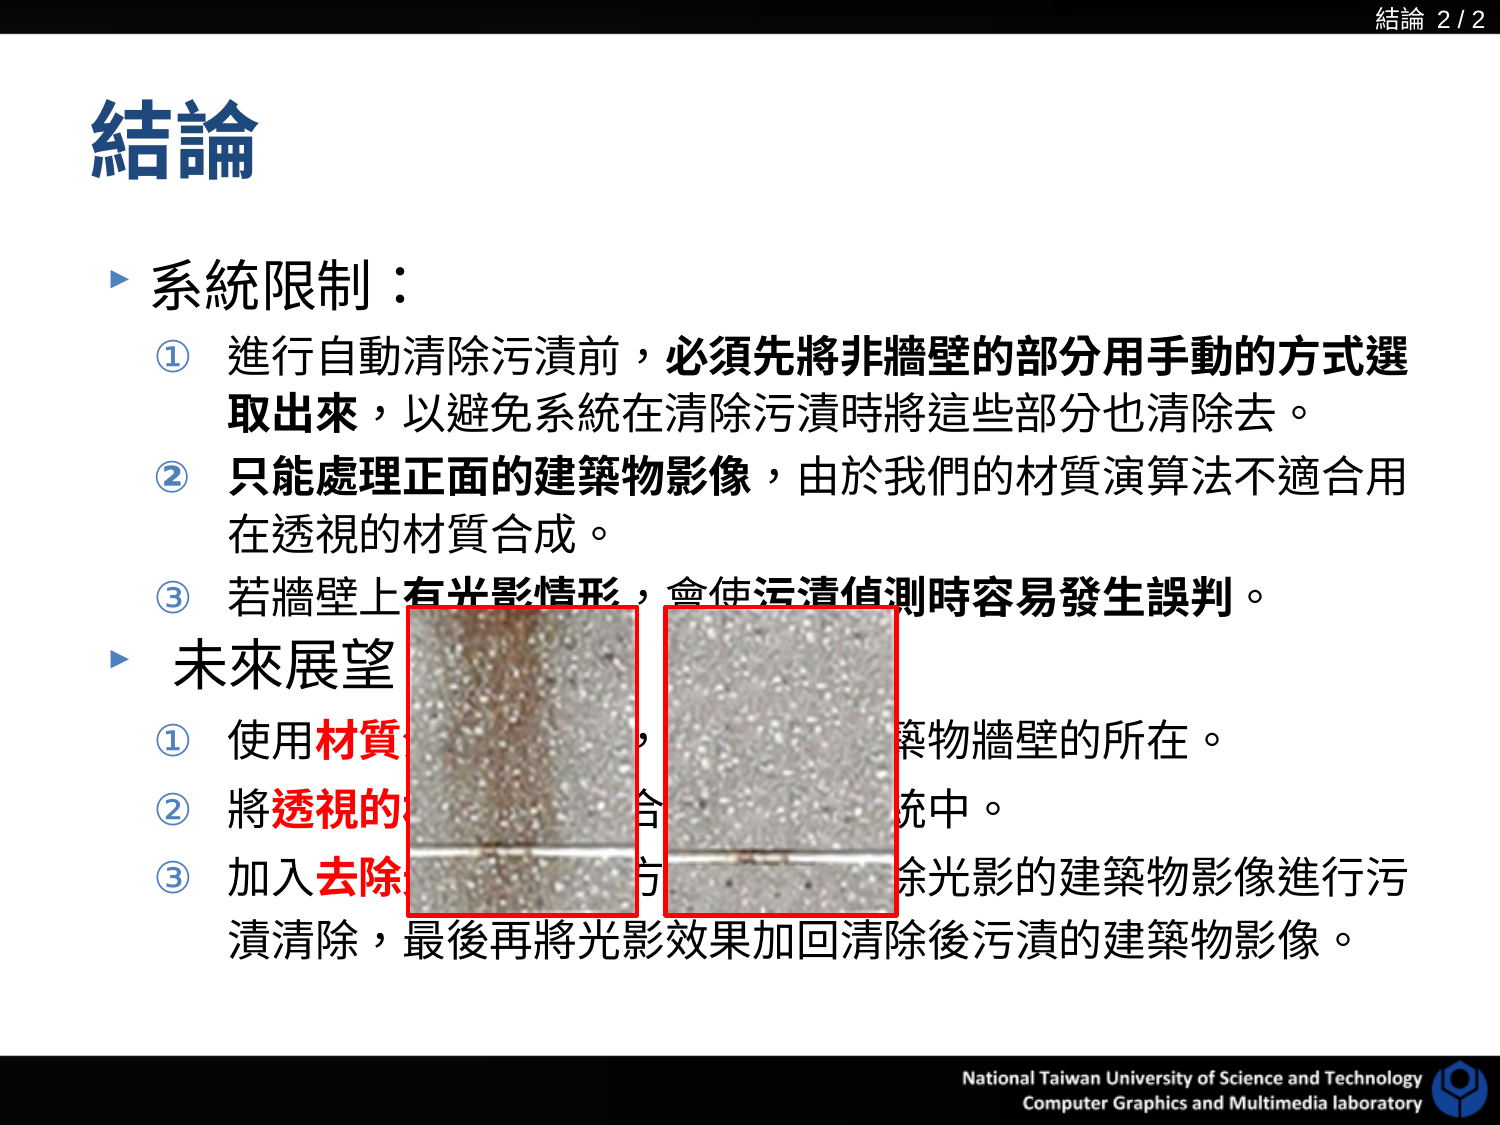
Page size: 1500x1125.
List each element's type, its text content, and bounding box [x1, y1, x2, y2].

list 結論 2 / 2 [774, 0, 1500, 67]
title 結論 [75, 45, 1425, 233]
list 系統限制： 進行自動清除污漬前，必須先將非牆壁的部分用手動的方式選取出來，以避免系統在清除污漬時將這些部分也清除去。 只能處理正面的建築物影像，由於我們的材質演算法不適合用在透視的材質合成。 若牆壁上有光影情形，會使污漬偵測時容易發生誤判。 未來展望： 使用材質分類的方式，自動找出建築物牆壁的所在。 將透視的材質合成整合進我們的系統中。 加入去除光影效果的方法，再對去除光影的建築物影像進行污漬清除，最後再將光影效果加回清除後污漬的建築物影像。 [75, 243, 1425, 986]
picture [0, 0, 1500, 1125]
